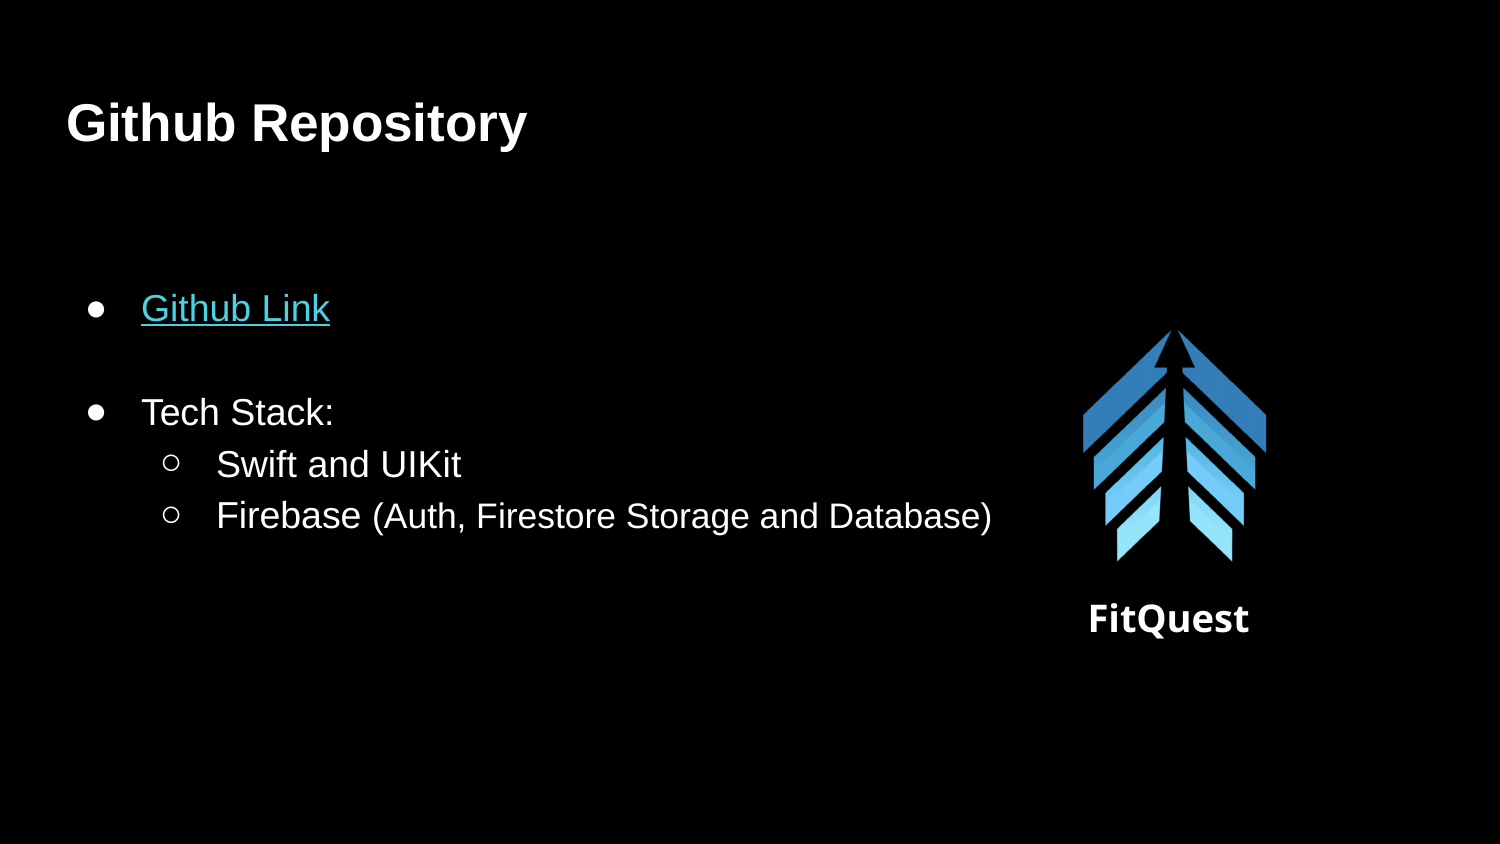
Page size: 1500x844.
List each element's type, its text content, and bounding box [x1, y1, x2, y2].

picture [997, 283, 1345, 583]
list Github Link Tech Stack: Swift and UIKit Firebase (Auth, Firestore Storage and Database) [51, 262, 1027, 750]
title Github Repository [51, 72, 1449, 167]
subtitle FitQuest [1072, 591, 1284, 684]
